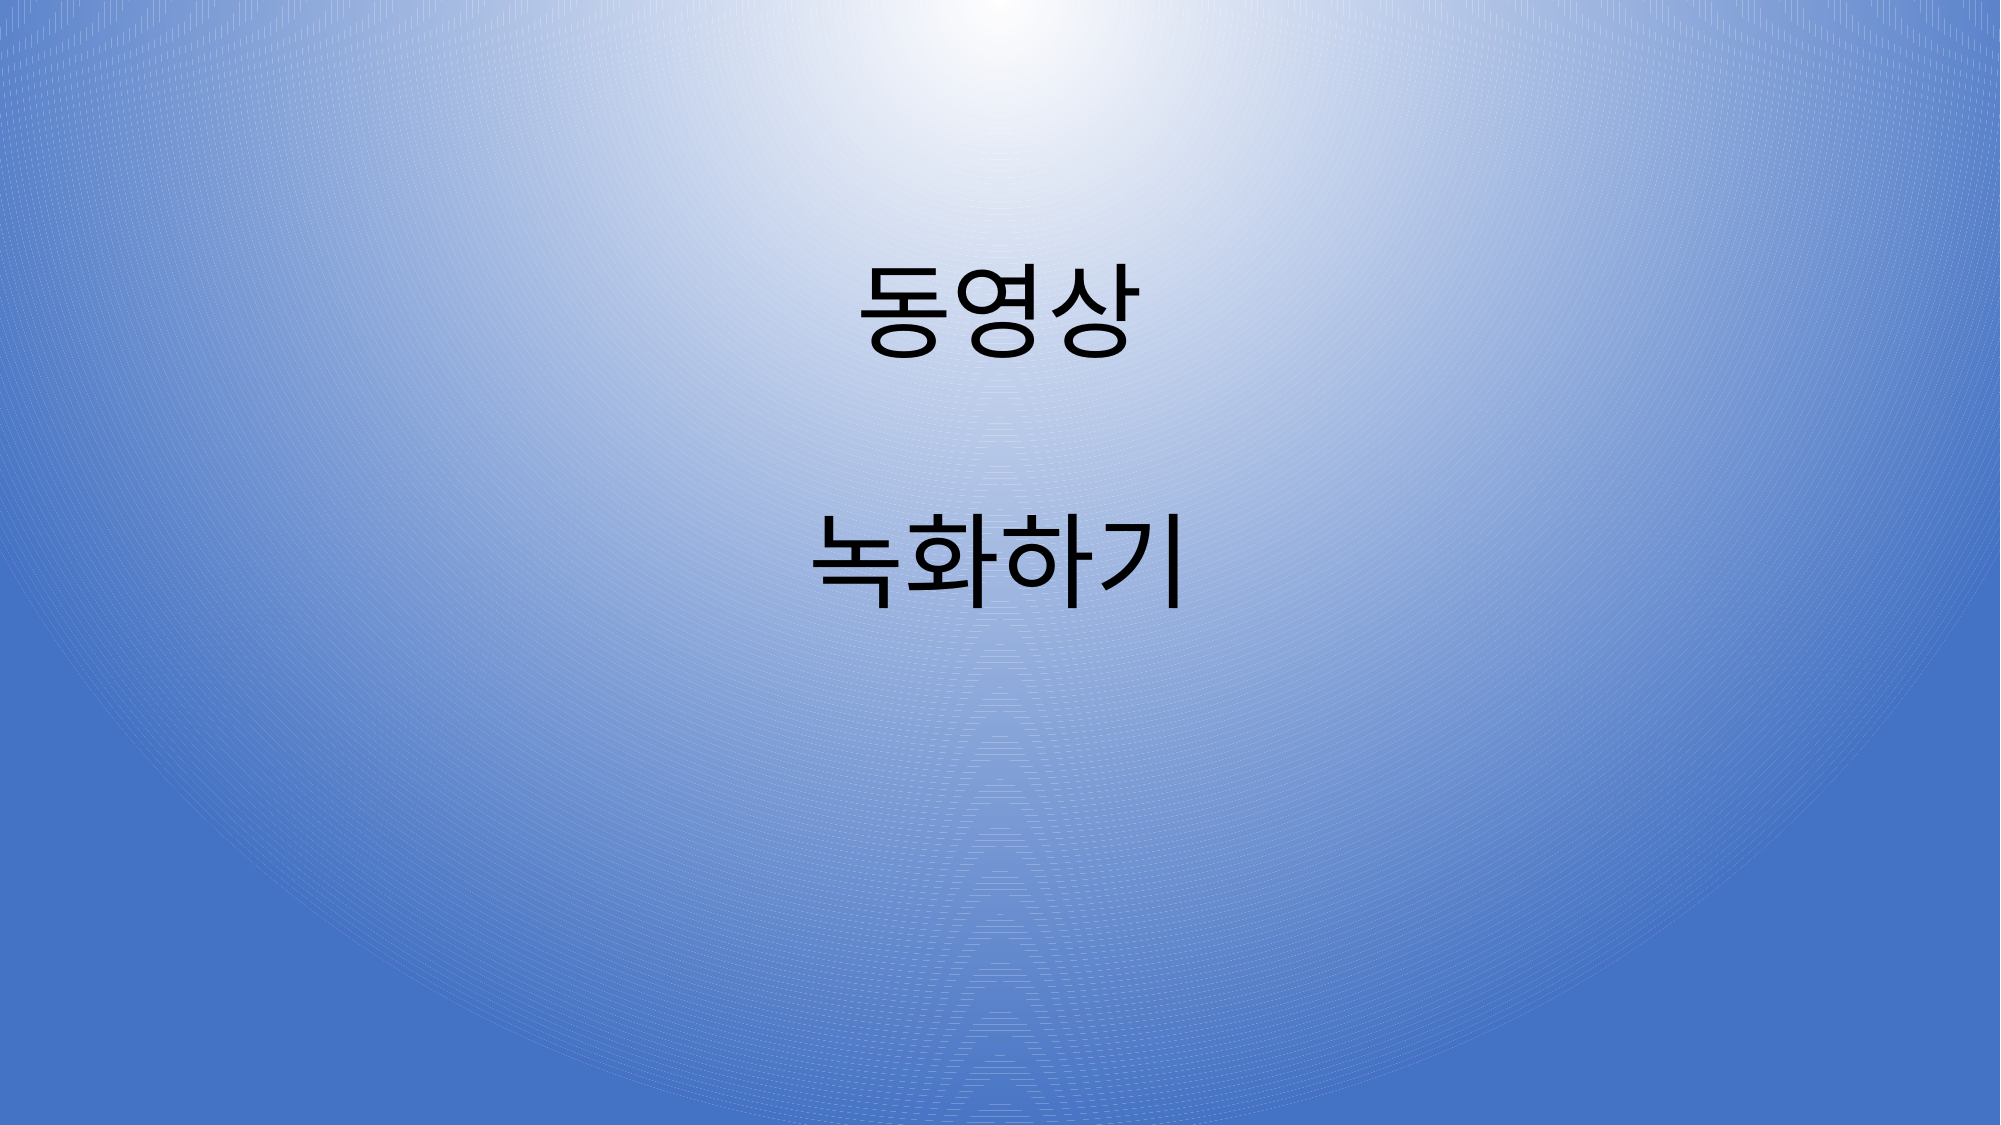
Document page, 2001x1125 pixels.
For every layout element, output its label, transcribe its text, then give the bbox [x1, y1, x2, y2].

text_box 동영상 녹화하기 [443, 239, 1557, 629]
